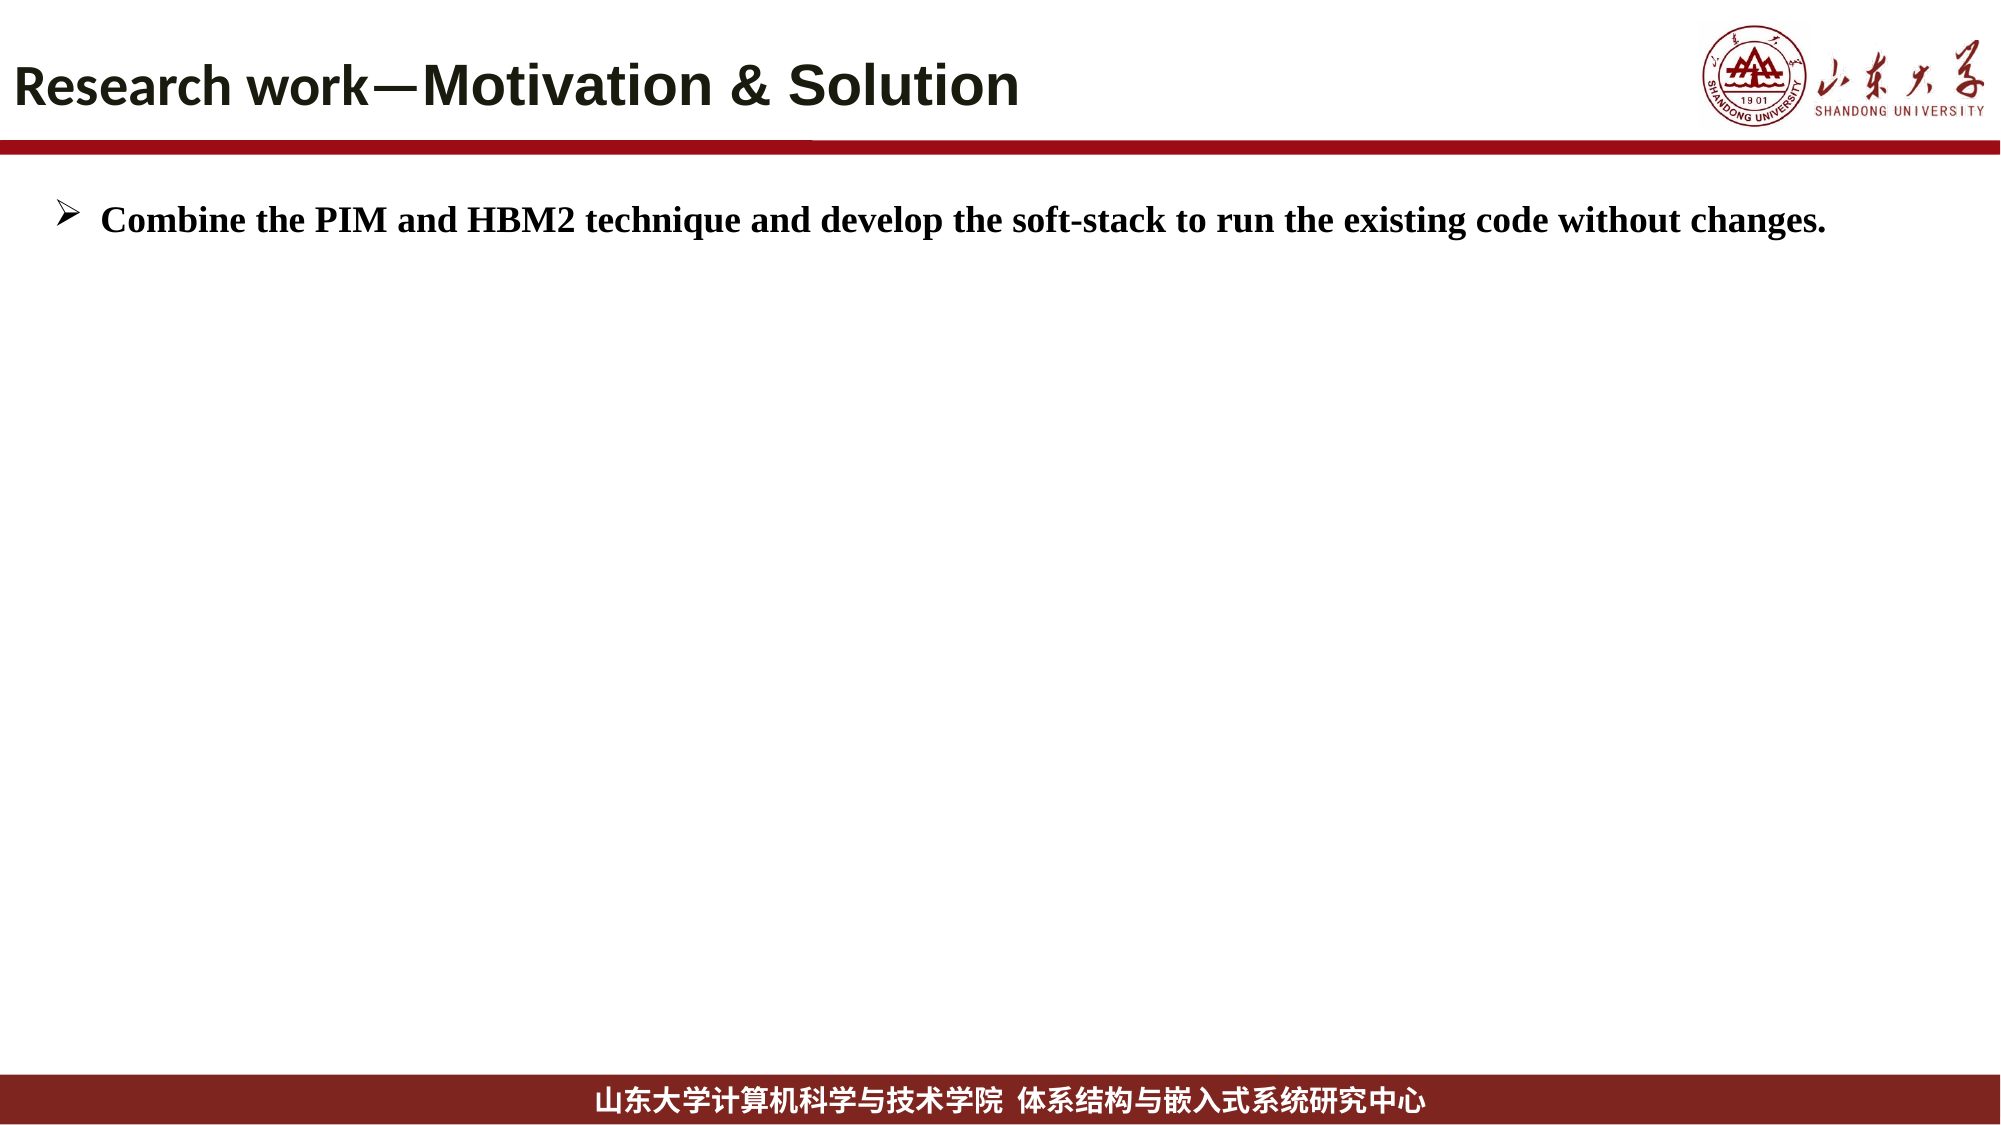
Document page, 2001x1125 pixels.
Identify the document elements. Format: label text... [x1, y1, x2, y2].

picture [1698, 21, 1985, 130]
title Research work—Motivation & Solution [0, 48, 1575, 161]
text_box Combine the PIM and HBM2 technique and develop the soft-stack to run the existing code without changes. [38, 187, 1962, 953]
